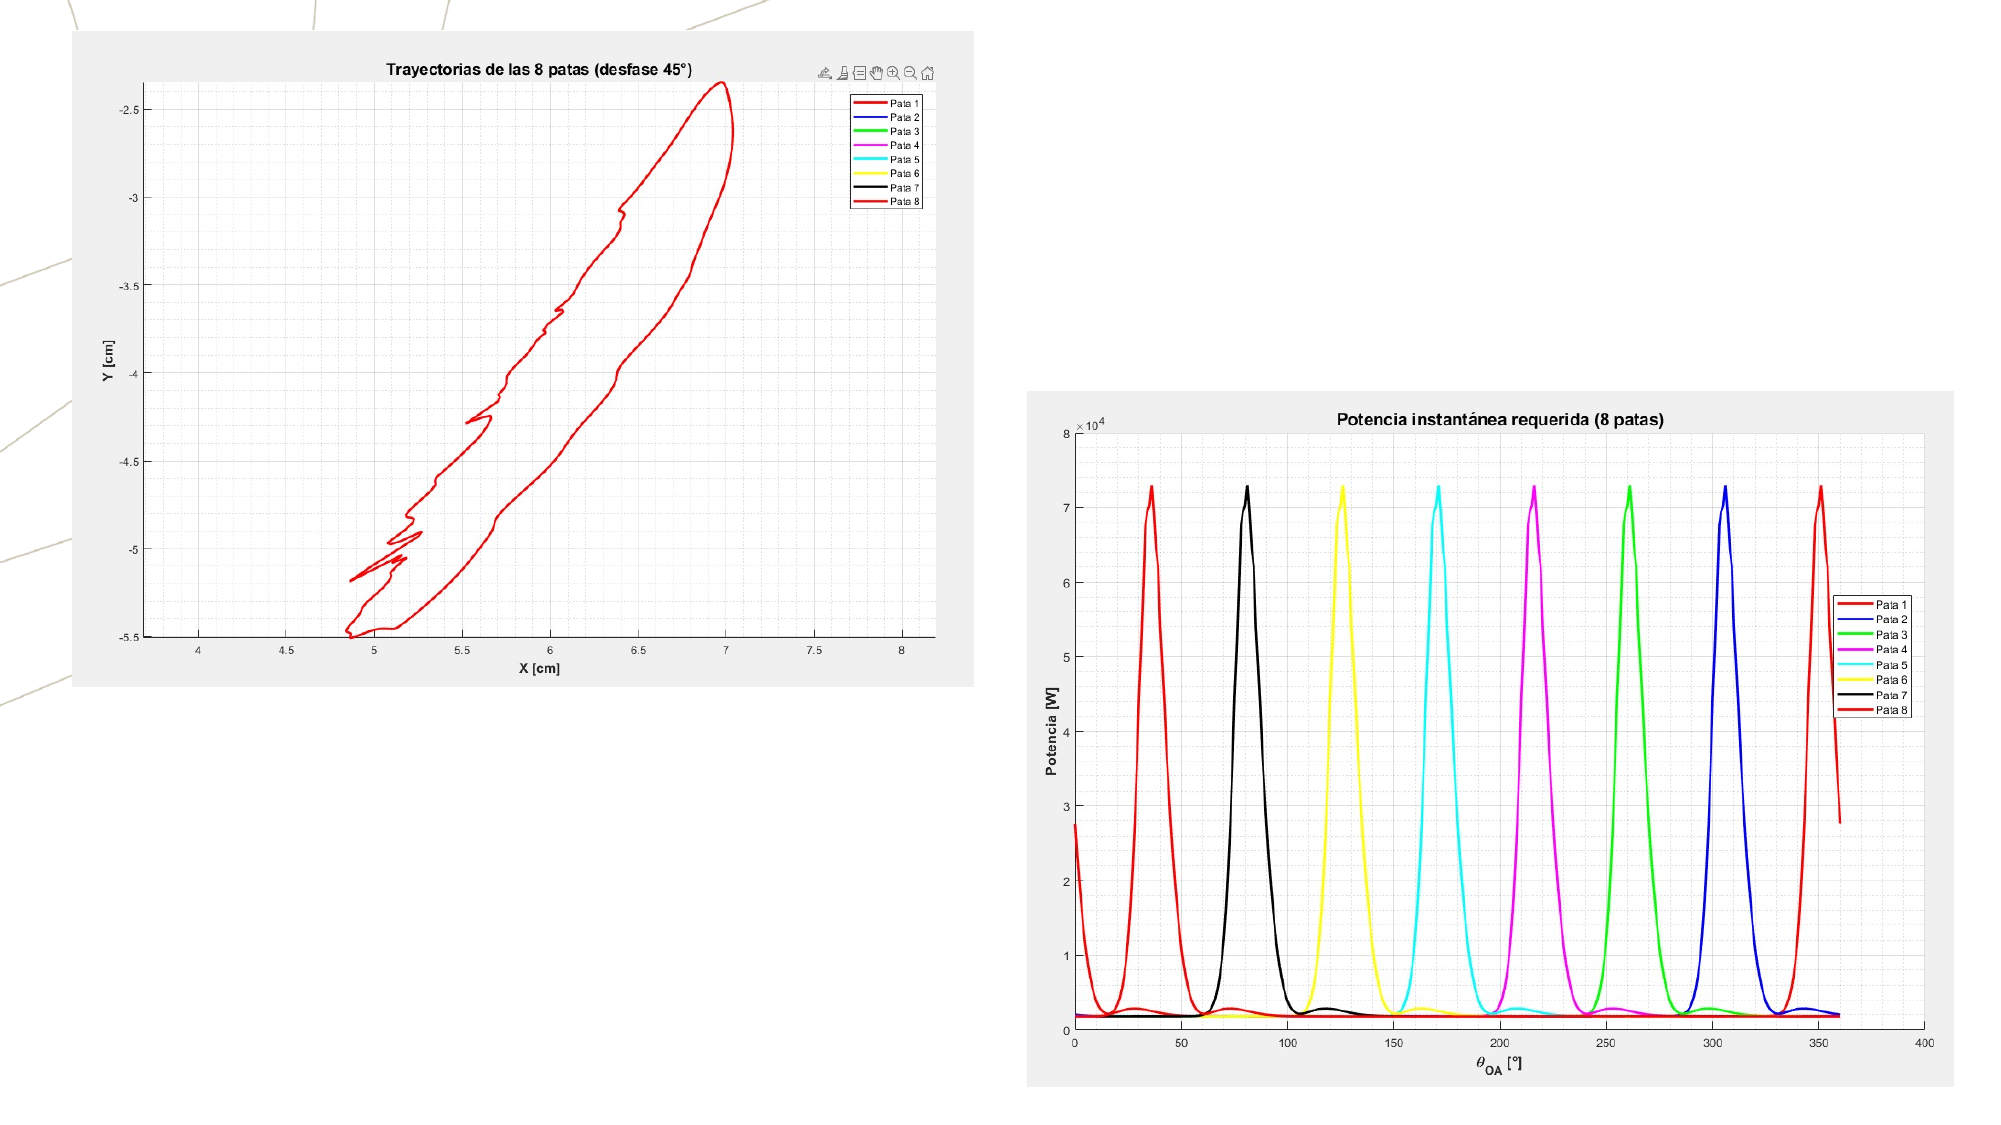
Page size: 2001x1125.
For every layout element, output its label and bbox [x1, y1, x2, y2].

picture [1026, 391, 1954, 1087]
picture [0, 0, 974, 720]
